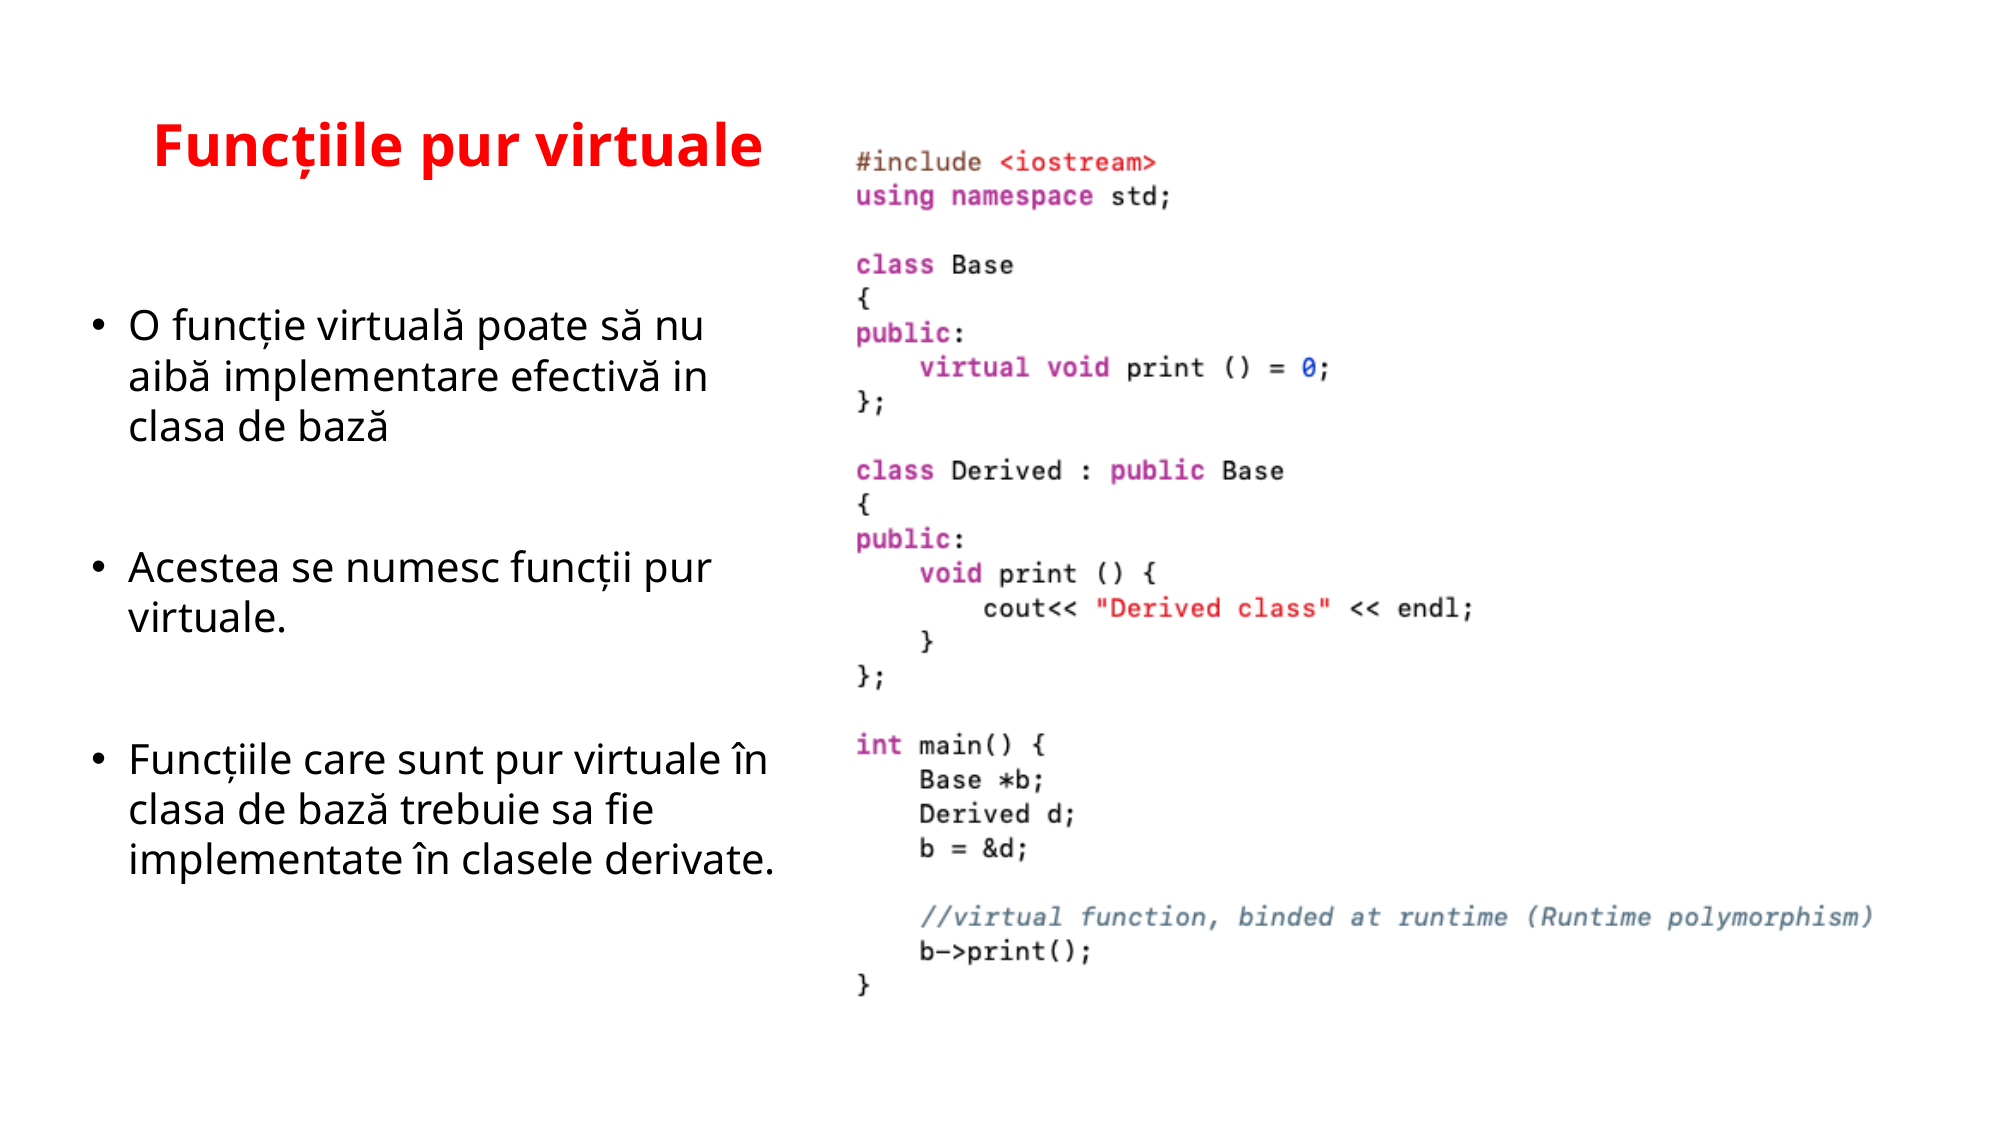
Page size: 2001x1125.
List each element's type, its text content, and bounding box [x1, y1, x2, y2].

list O funcție virtuală poate să nu aibă implementare efectivă in clasa de bază Acestea se numesc funcții pur virtuale. Funcțiile care sunt pur virtuale în clasa de bază trebuie sa fie implementate în clasele derivate. [76, 291, 802, 1006]
title Funcțiile pur virtuale [137, 59, 1863, 235]
picture [820, 147, 1894, 1017]
